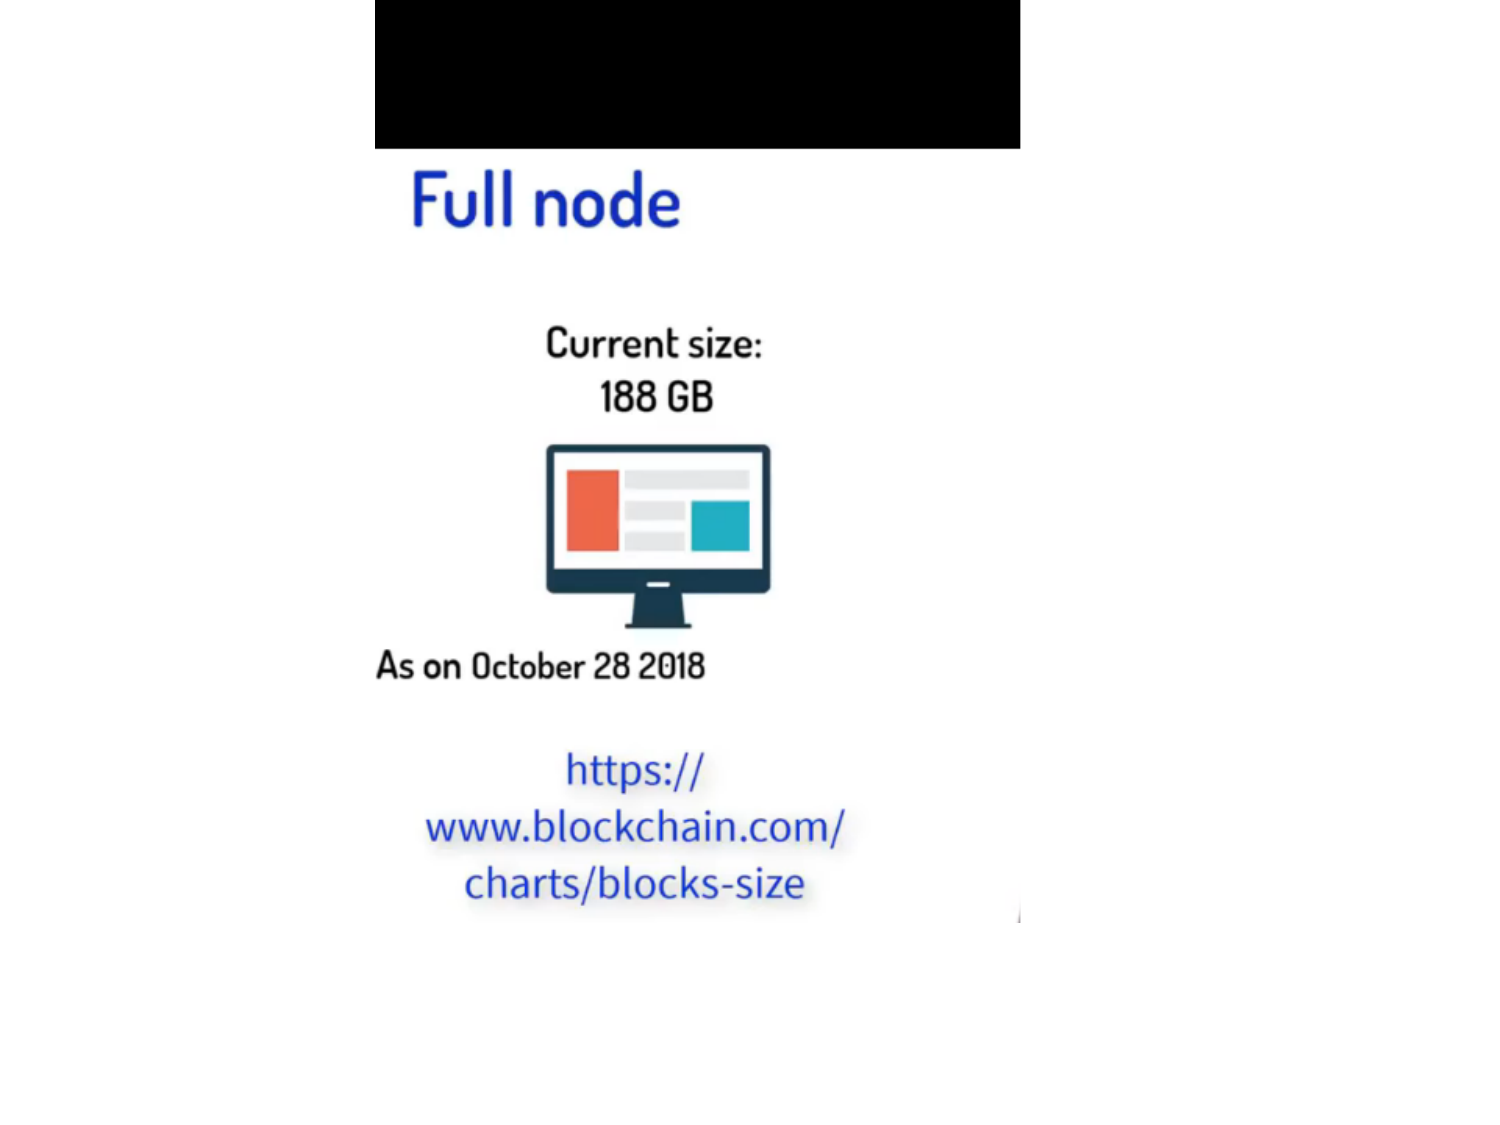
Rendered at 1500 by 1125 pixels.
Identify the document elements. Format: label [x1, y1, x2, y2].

picture [374, 0, 1021, 923]
